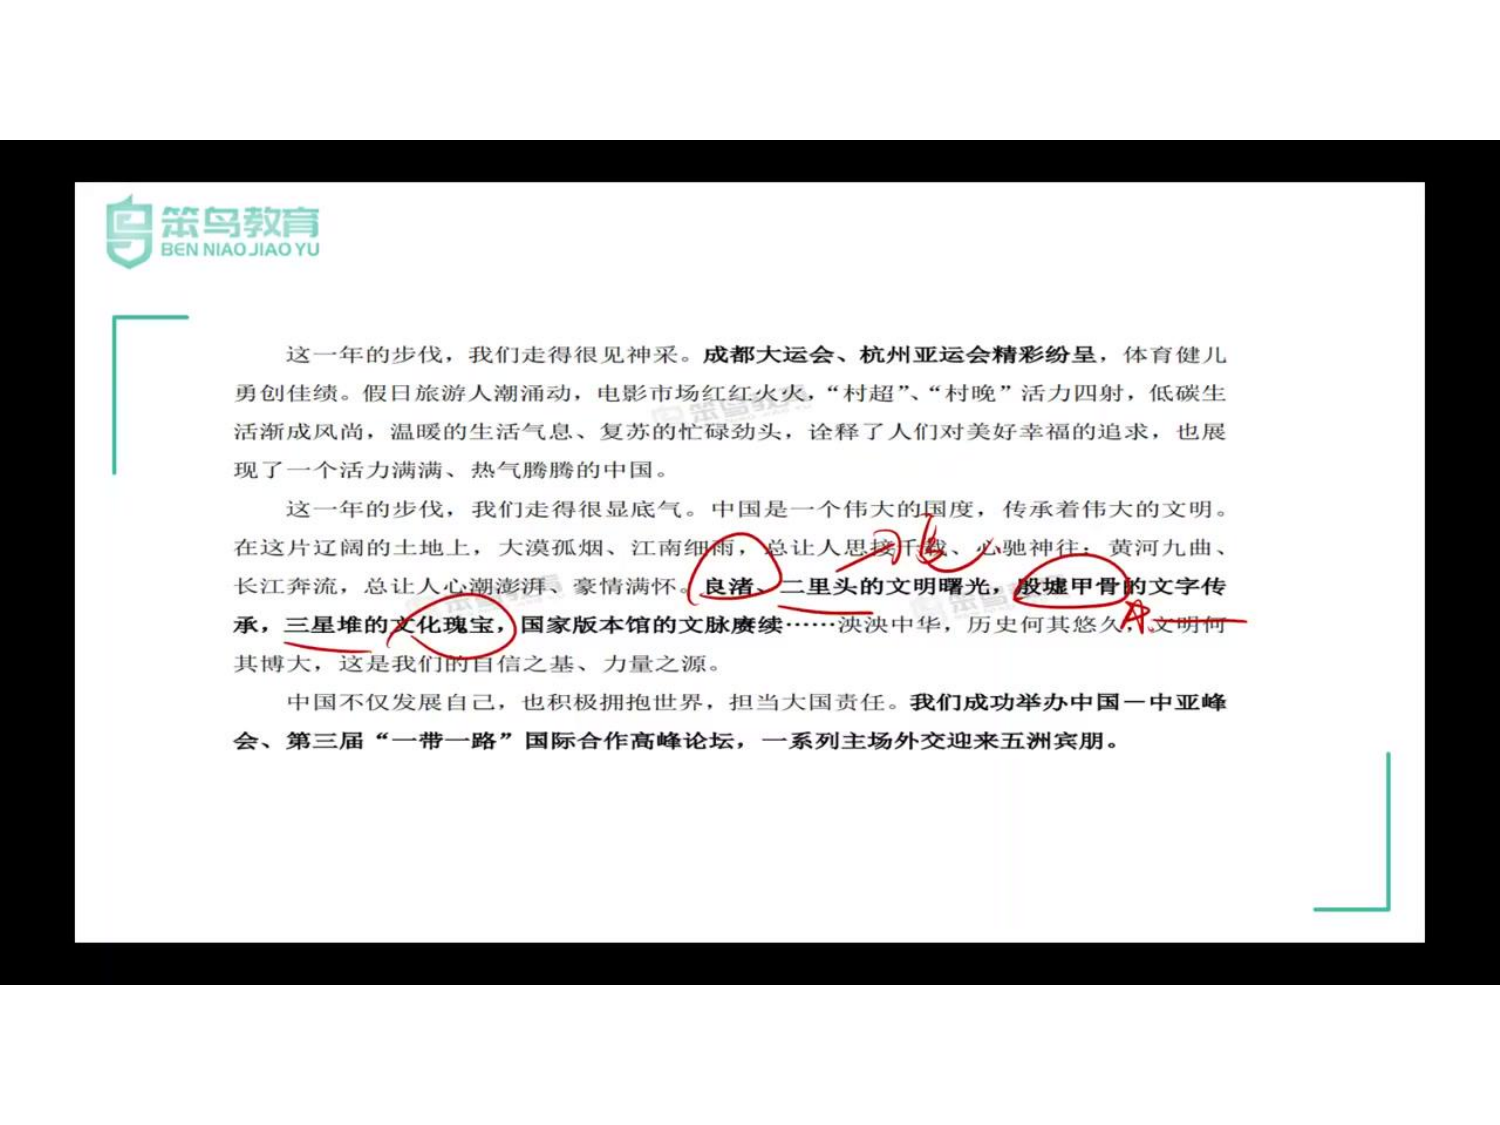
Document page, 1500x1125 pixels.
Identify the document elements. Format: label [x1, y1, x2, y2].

picture [0, 140, 1500, 985]
